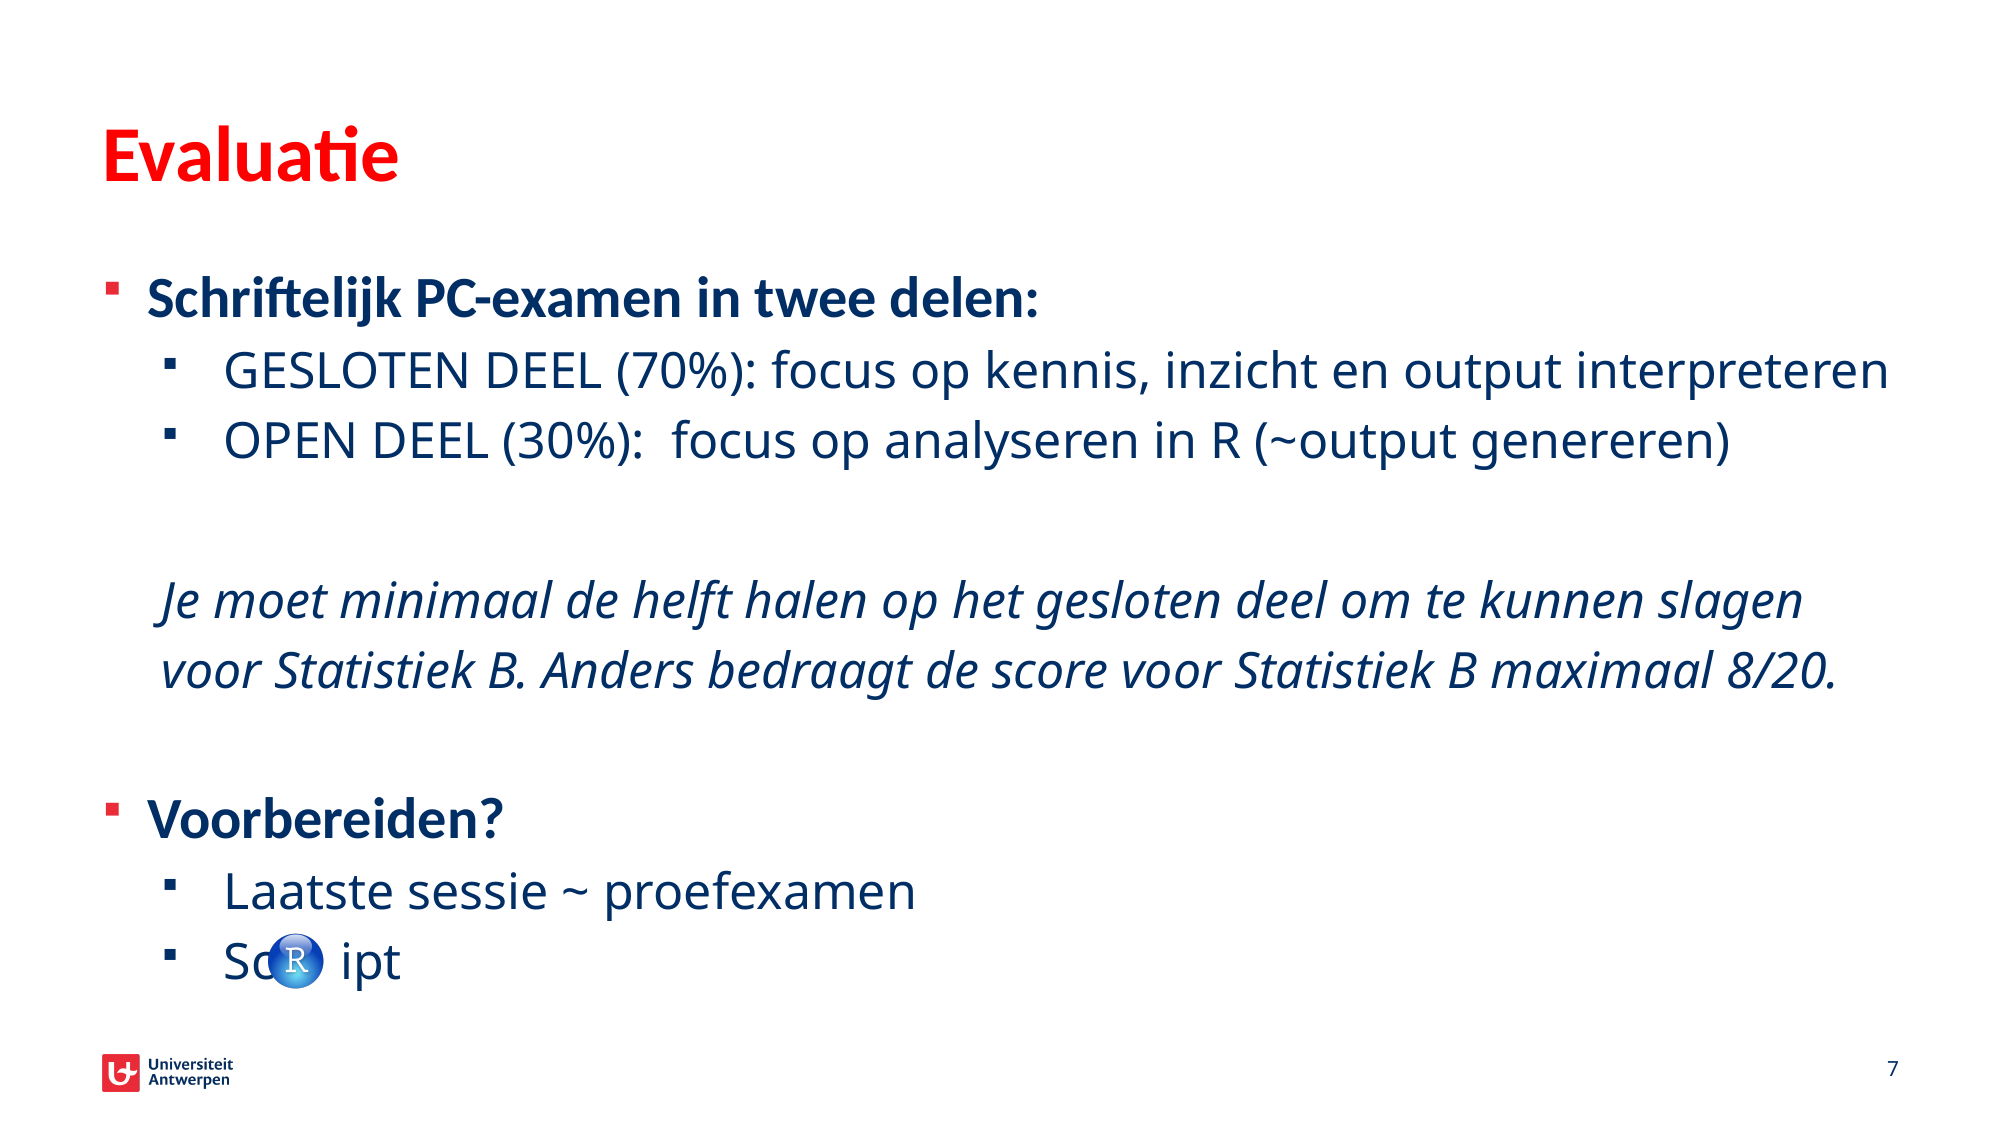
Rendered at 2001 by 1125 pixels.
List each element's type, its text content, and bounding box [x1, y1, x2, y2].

list Schriftelijk PC-examen in twee delen: GESLOTEN DEEL (70%): focus op kennis, inzicht en output interpreteren OPEN DEEL (30%): focus op analyseren in R (~output genereren) Je moet minimaal de helft halen op het gesloten deel om te kunnen slagen voor Statistiek B. Anders bedraagt de score voor Statistiek B maximaal 8/20. Voorbereiden? Laatste sessie ~ proefexamen Sc ipt [102, 258, 1898, 1024]
slide_number 7 [1463, 1039, 1914, 1100]
picture [102, 1054, 233, 1092]
title Evaluatie [102, 101, 1898, 232]
picture [267, 932, 324, 989]
